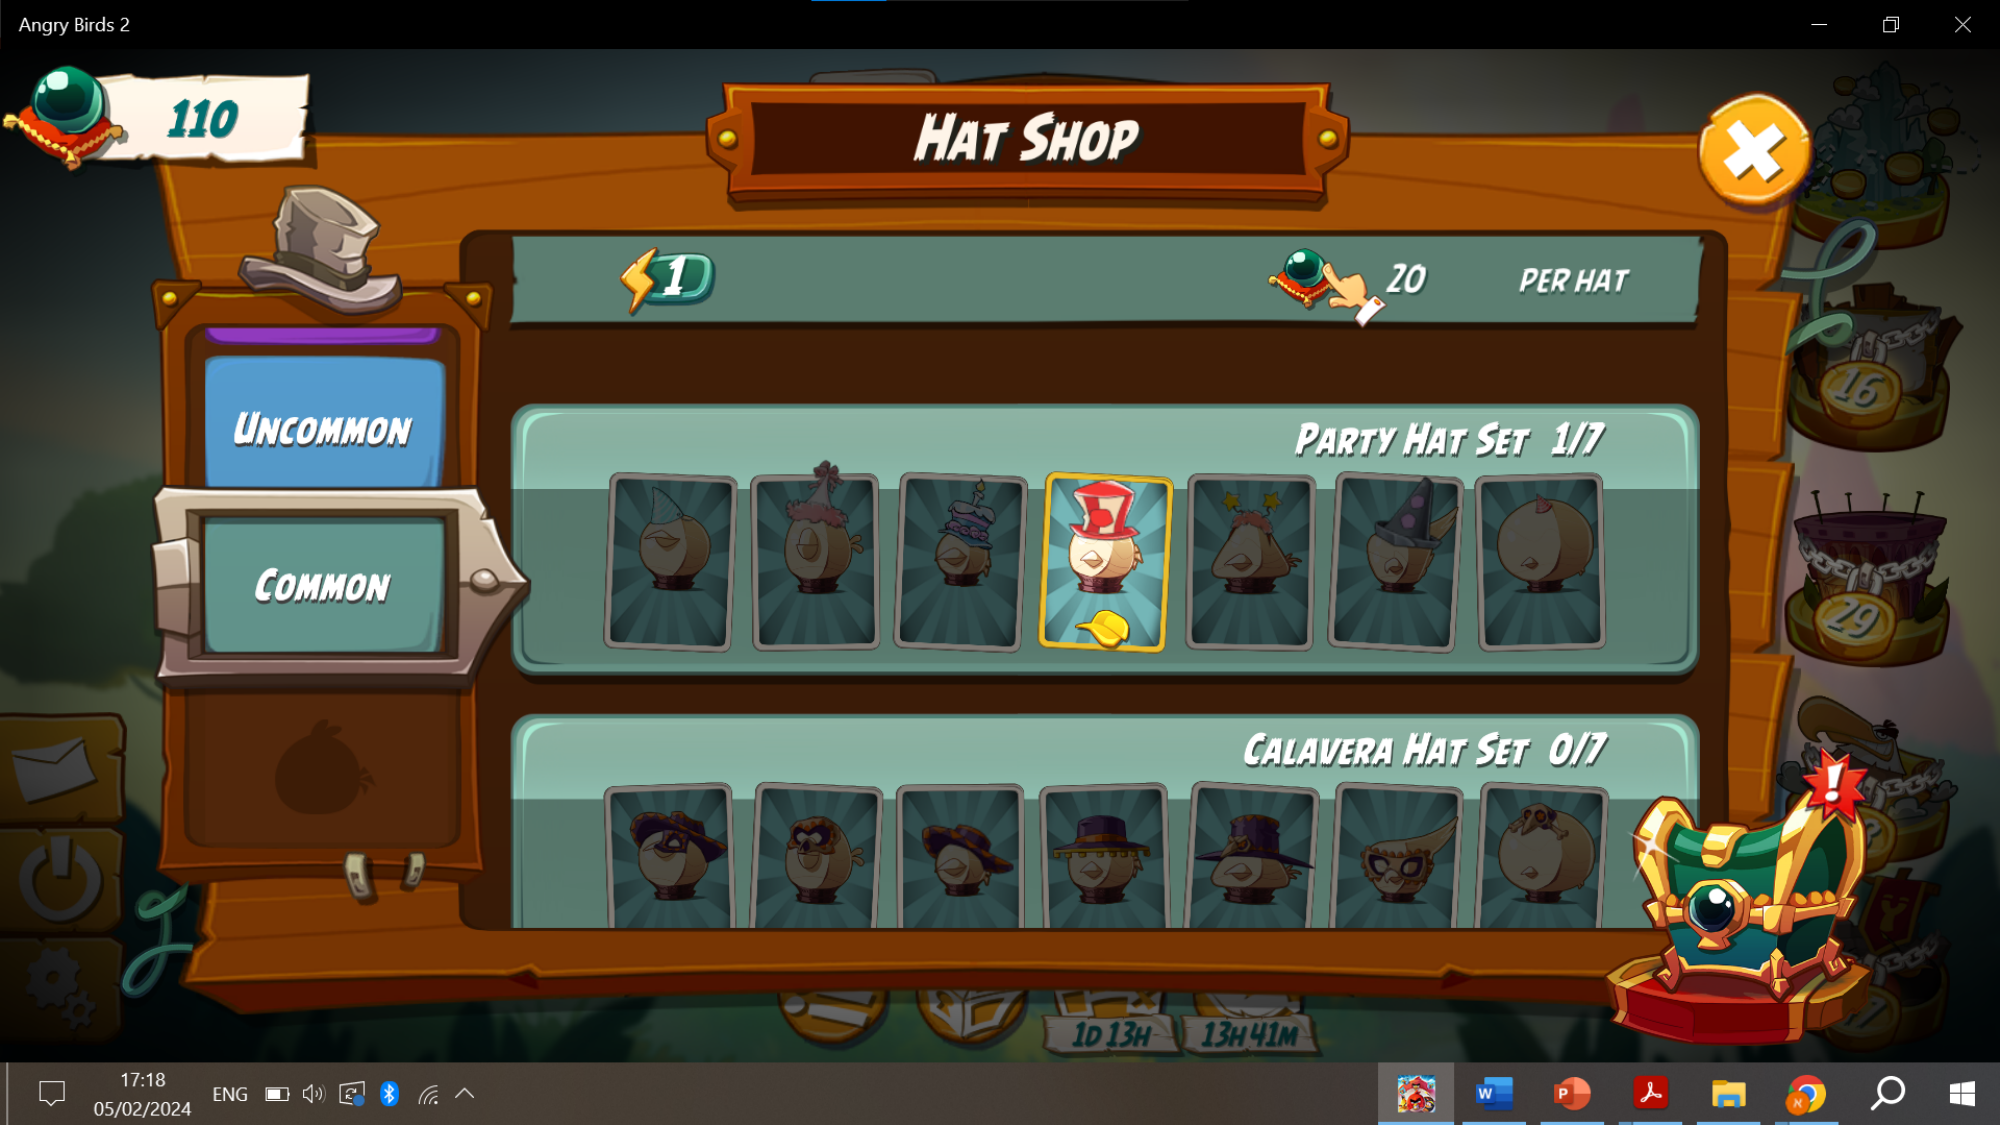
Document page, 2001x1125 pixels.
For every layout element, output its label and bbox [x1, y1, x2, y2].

list [0, 0, 2000, 1125]
